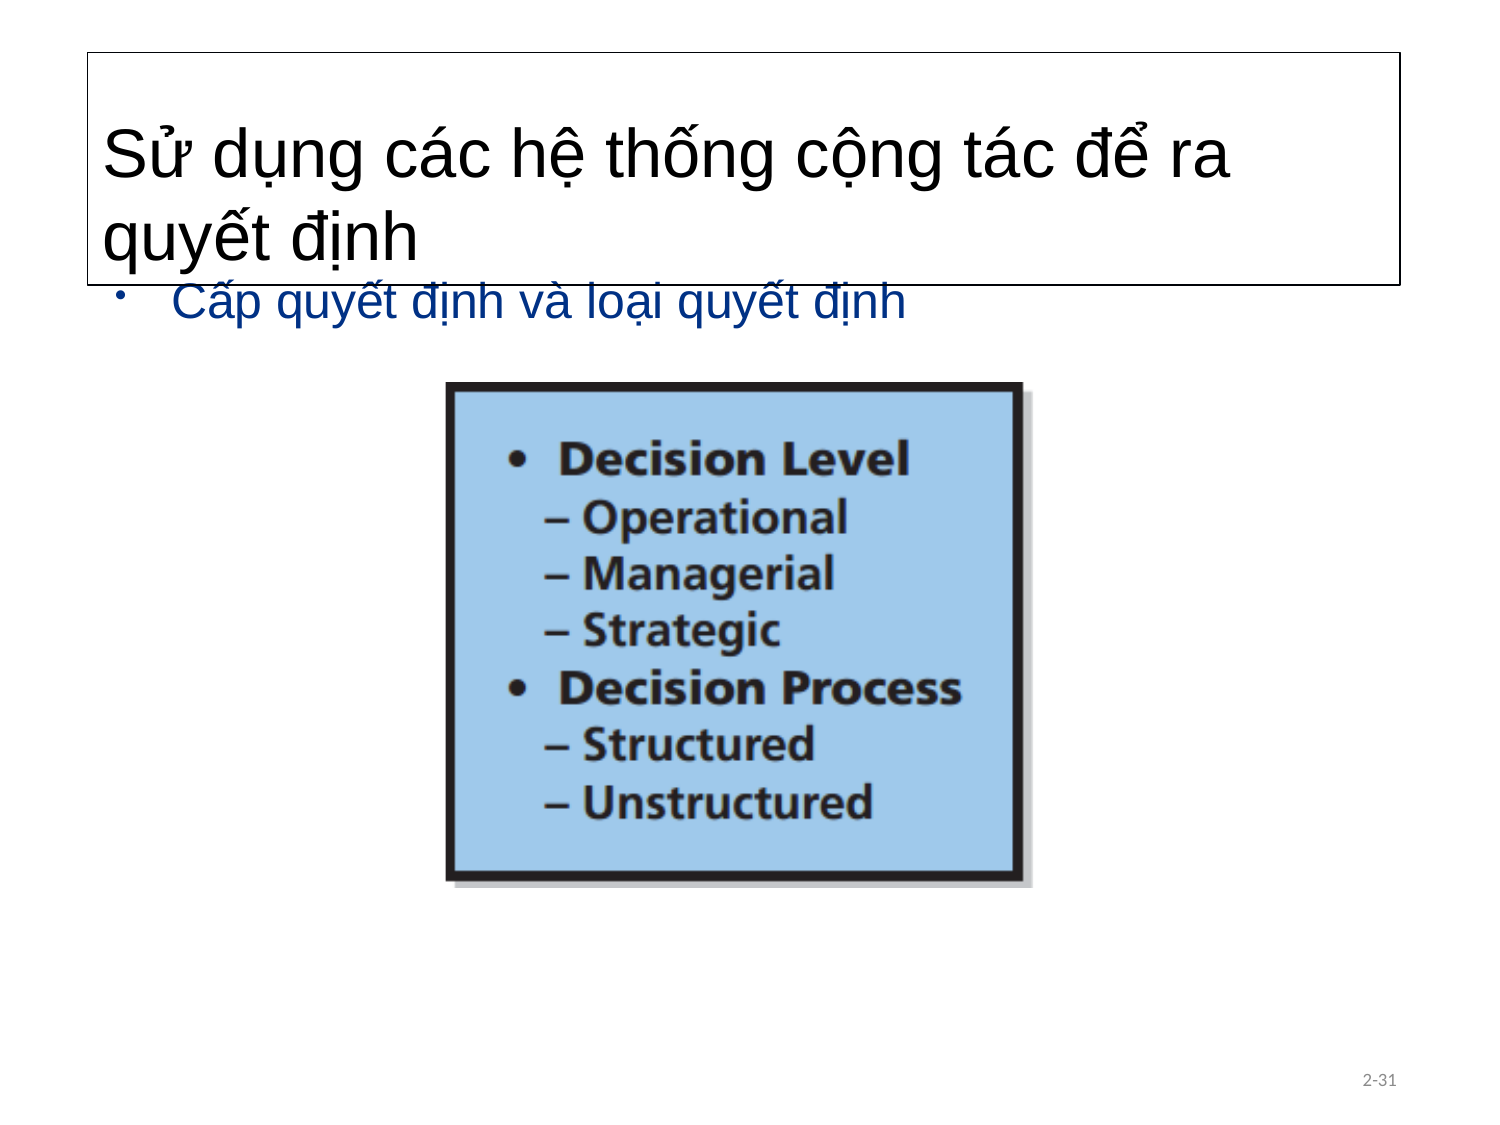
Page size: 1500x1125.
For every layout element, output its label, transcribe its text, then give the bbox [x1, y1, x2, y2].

text_box Cấp quyết định và loại quyết định [112, 286, 914, 329]
slide_number 2-31 [1059, 746, 1397, 1125]
title Sử dụng các hệ thống cộng tác để ra quyết định [87, 52, 1400, 286]
text_box [445, 382, 1034, 888]
